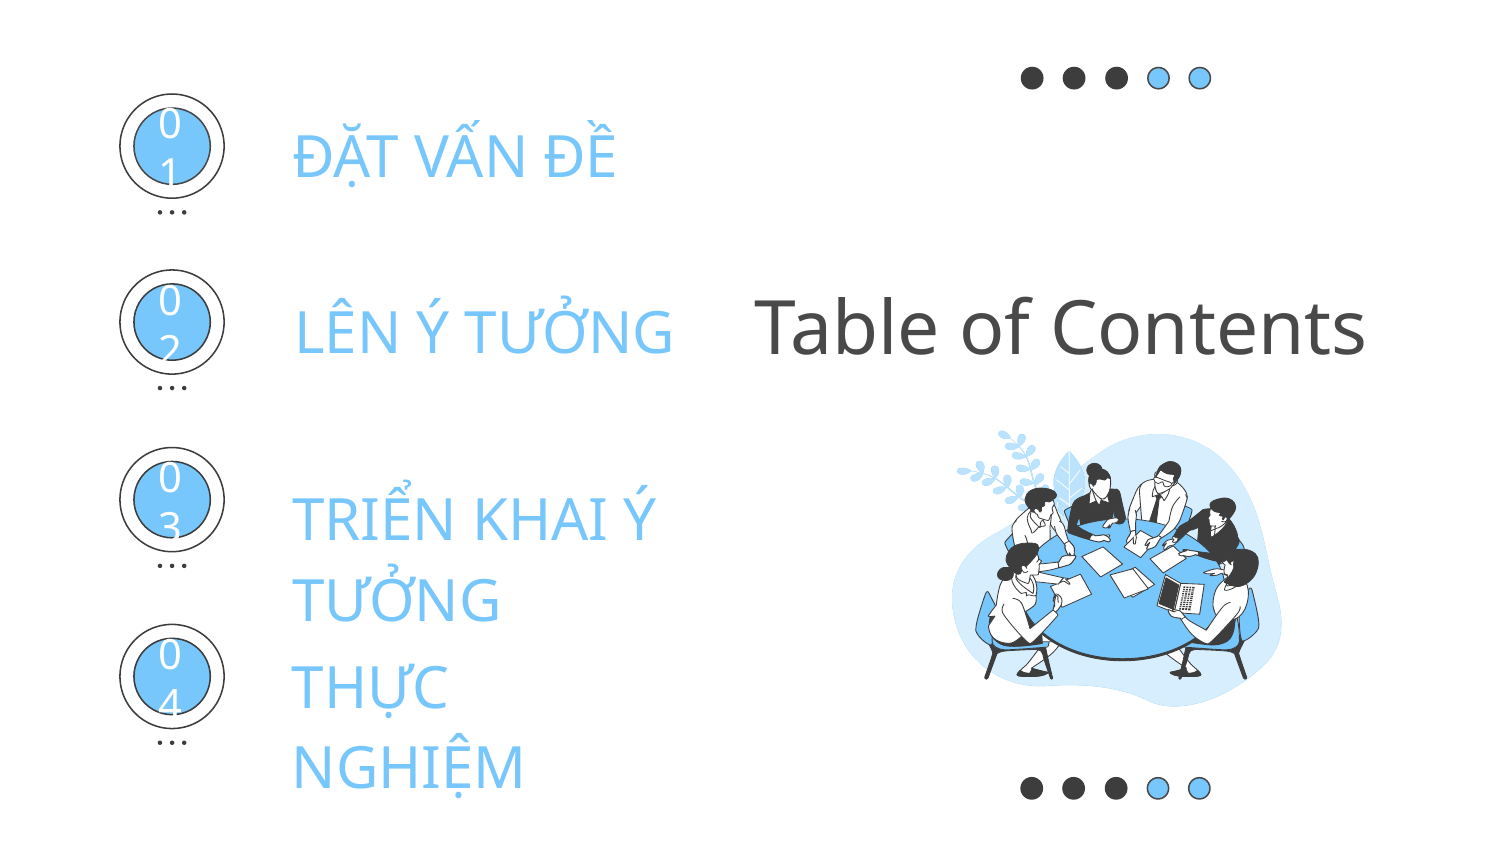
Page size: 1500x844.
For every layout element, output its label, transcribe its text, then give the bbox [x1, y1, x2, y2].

subtitle LÊN Ý TƯỞNG [279, 269, 709, 333]
subtitle TRIỂN KHAI Ý TƯỞNG [277, 457, 821, 527]
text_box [119, 93, 225, 215]
title Table of Contents [679, 277, 1384, 372]
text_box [1020, 777, 1211, 800]
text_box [943, 430, 1287, 707]
subtitle THỰC NGHIỆM [276, 624, 706, 688]
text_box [1021, 67, 1211, 89]
subtitle ĐẶT VẤN ĐỀ [277, 94, 706, 158]
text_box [119, 624, 225, 746]
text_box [119, 447, 225, 569]
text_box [119, 269, 225, 391]
